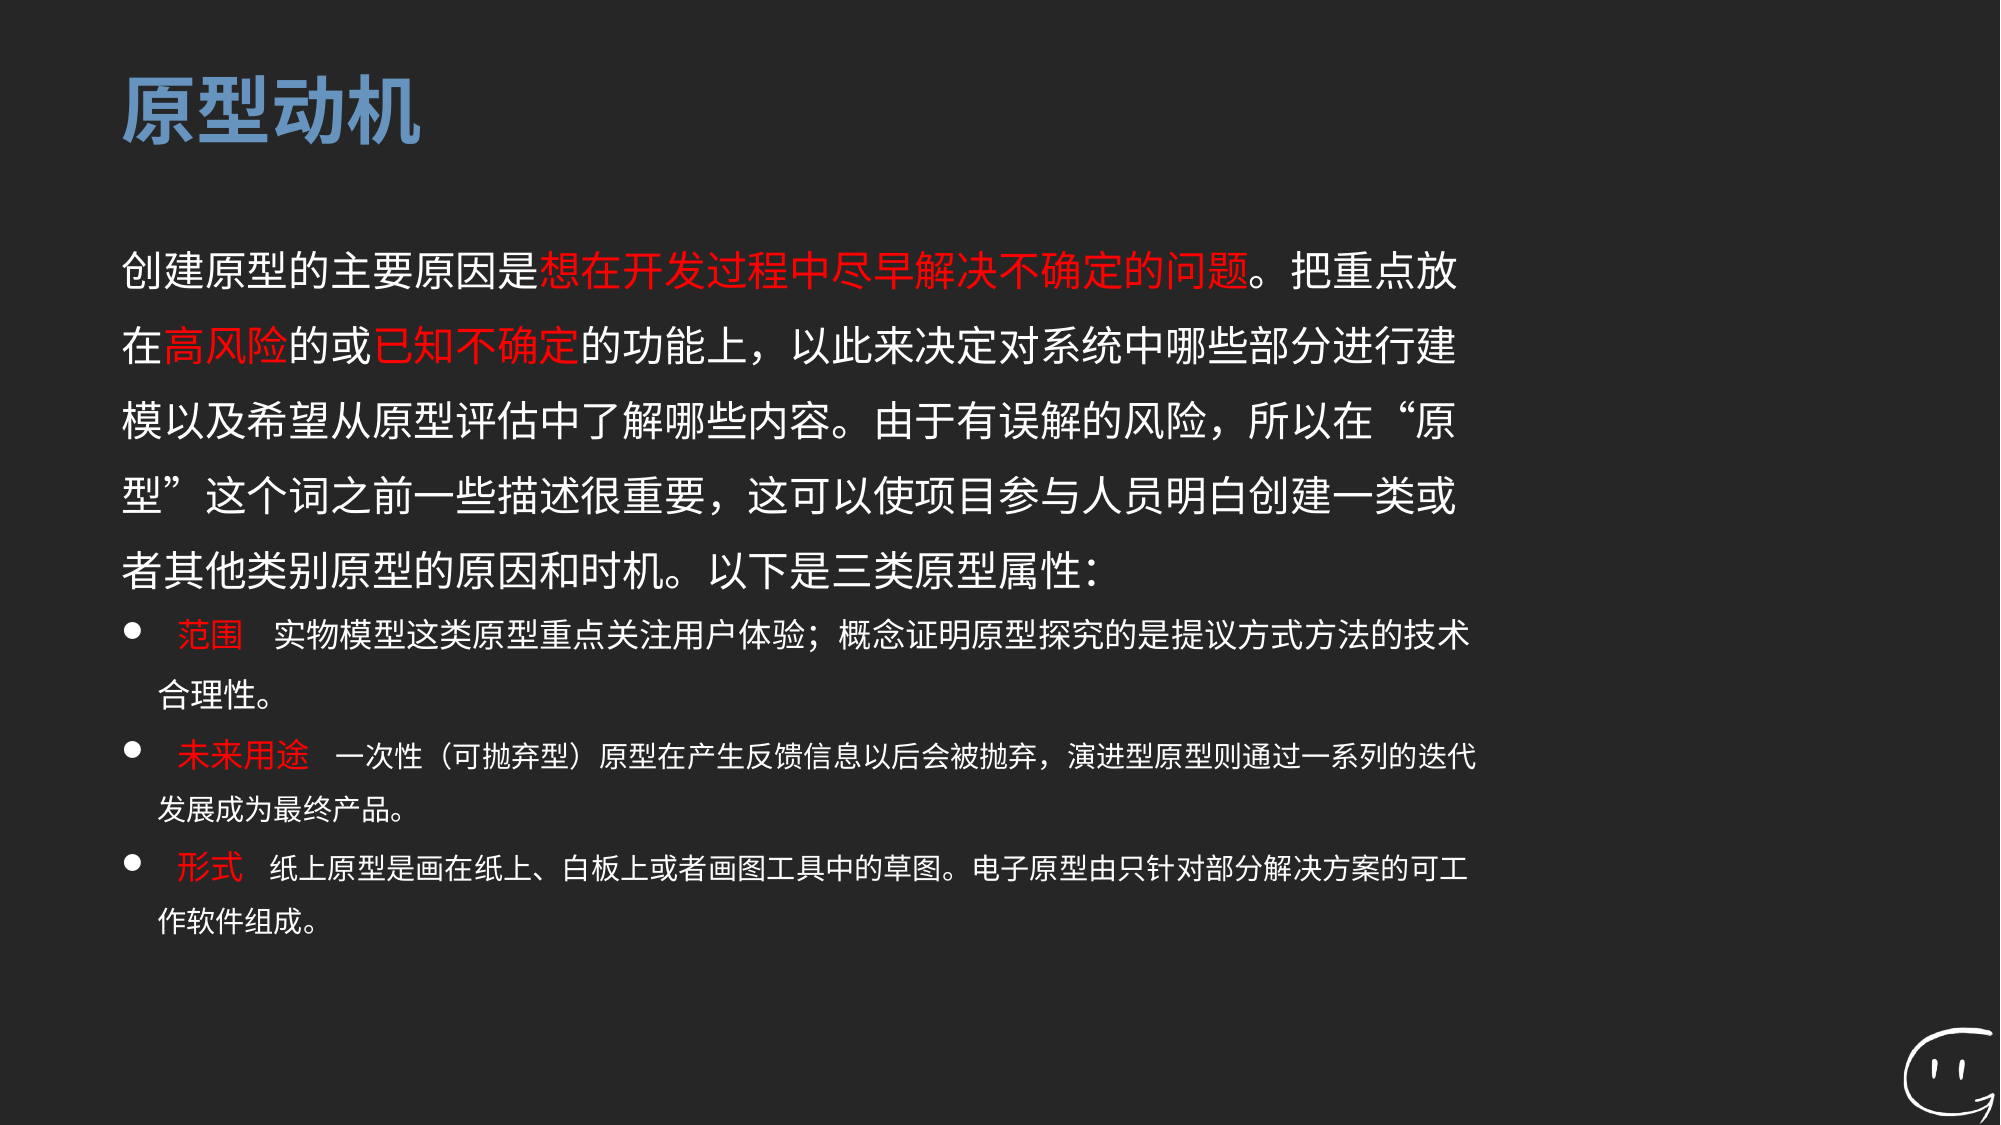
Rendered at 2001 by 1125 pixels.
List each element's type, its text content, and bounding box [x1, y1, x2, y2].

text_box [152, 241, 1795, 1106]
title 原型动机 [106, 31, 1199, 156]
picture [1899, 1023, 2000, 1125]
text_box 创建原型的主要原因是想在开发过程中尽早解决不确定的问题。把重点放在高风险的或已知不确定的功能上，以此来决定对系统中哪些部分进行建模以及希望从原型评估中了解哪些内容。由于有误解的风险，所以在“原型”这个词之前一些描述很重要，这可以使项目参与人员明白创建一类或者其他类别原型的原因和时机。以下是三类原型属性： 范围 实物模型这类原型重点关注用户体验；概念证明原型探究的是提议方式方法的技术合理性。 未来用途 一次性（可抛弃型）原型在产生反馈信息以后会被抛弃，演进型原型则通过一系列的迭代发展成为最终产品。 形式 纸上原型是画在纸上、白板上或者画图工具中的草图。电子原型由只针对部分解决方案的可工作软件组成。 [106, 156, 1500, 1002]
